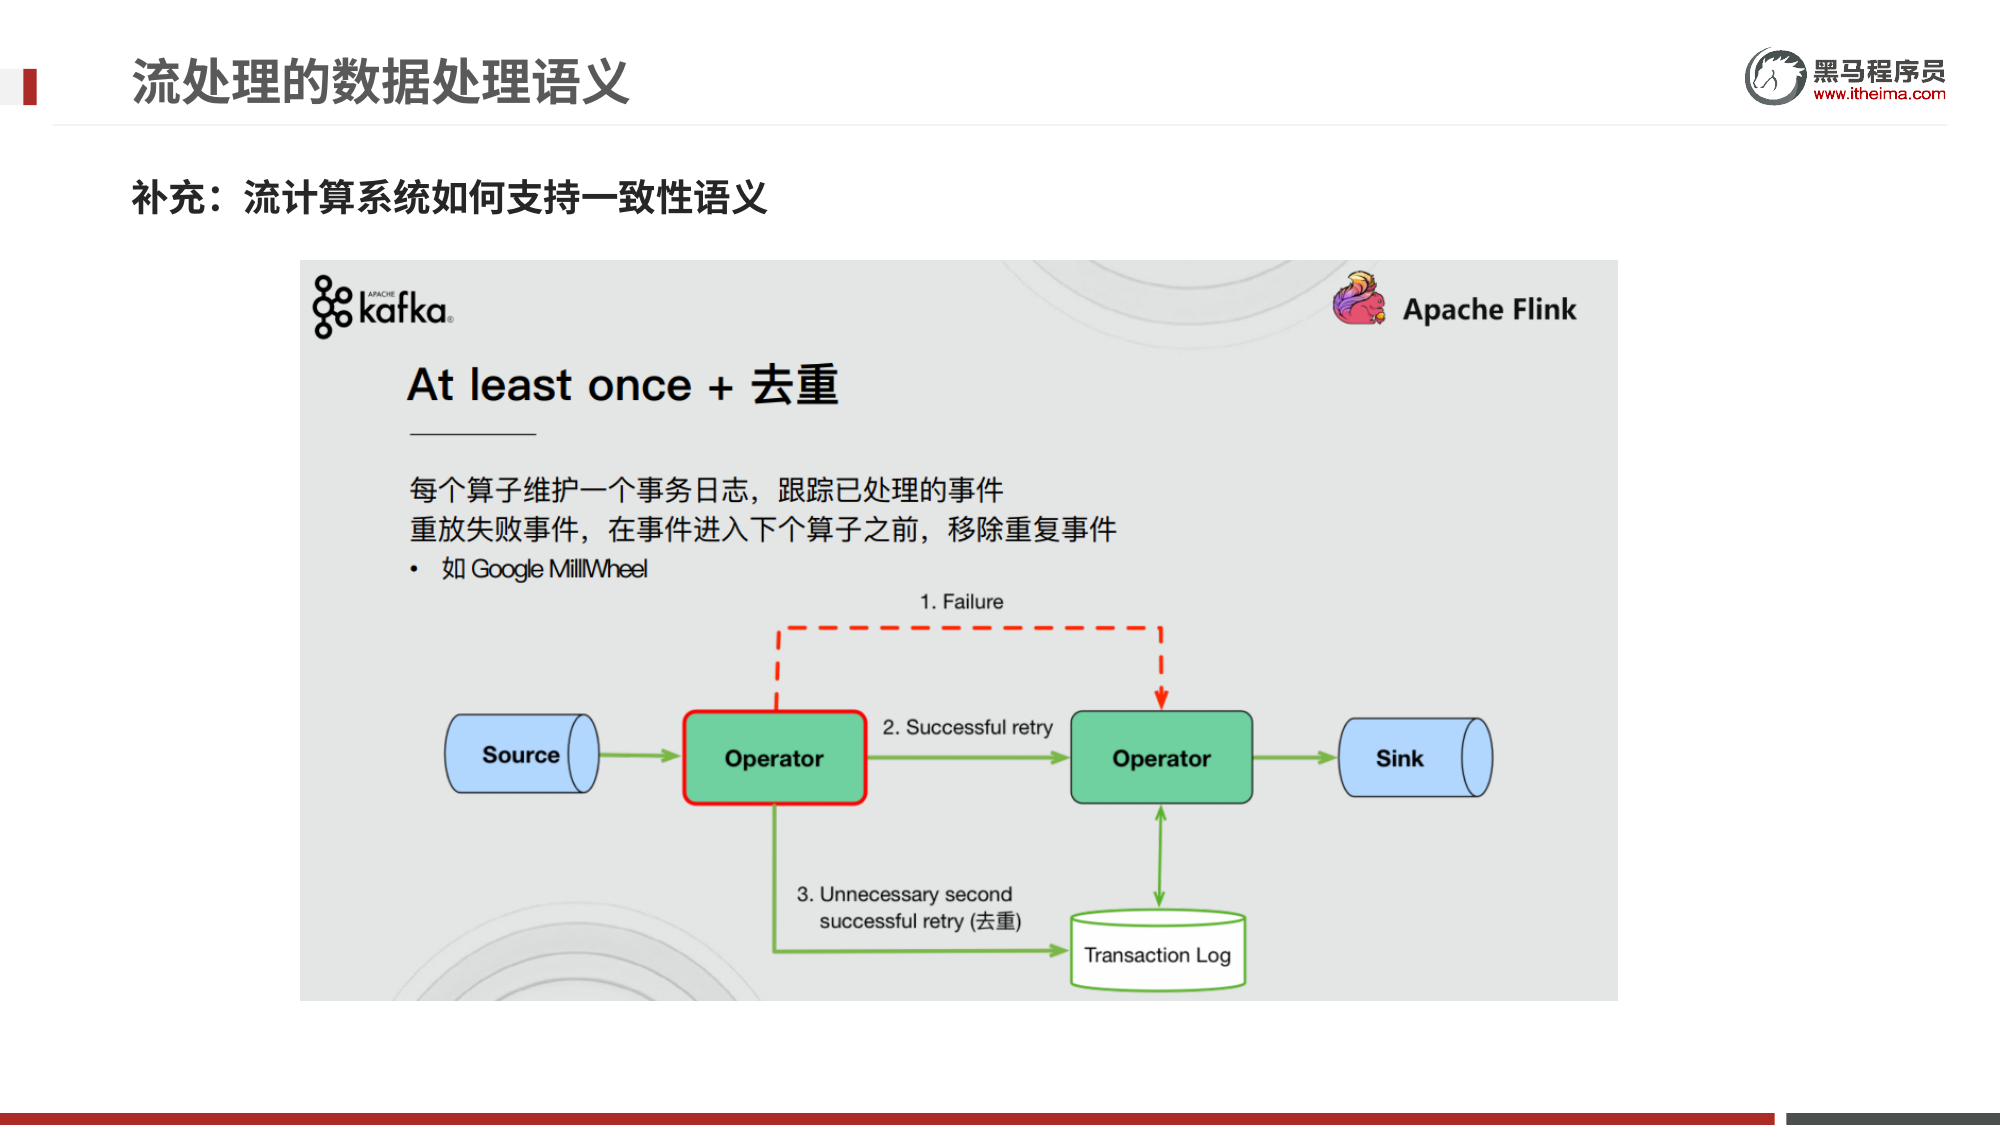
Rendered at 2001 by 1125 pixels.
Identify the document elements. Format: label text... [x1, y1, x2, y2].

title 流处理的数据处理语义 [116, 38, 1556, 124]
picture [1744, 46, 1946, 106]
list 补充：流计算系统如何支持一致性语义 [116, 154, 1872, 239]
picture [300, 259, 1618, 1002]
